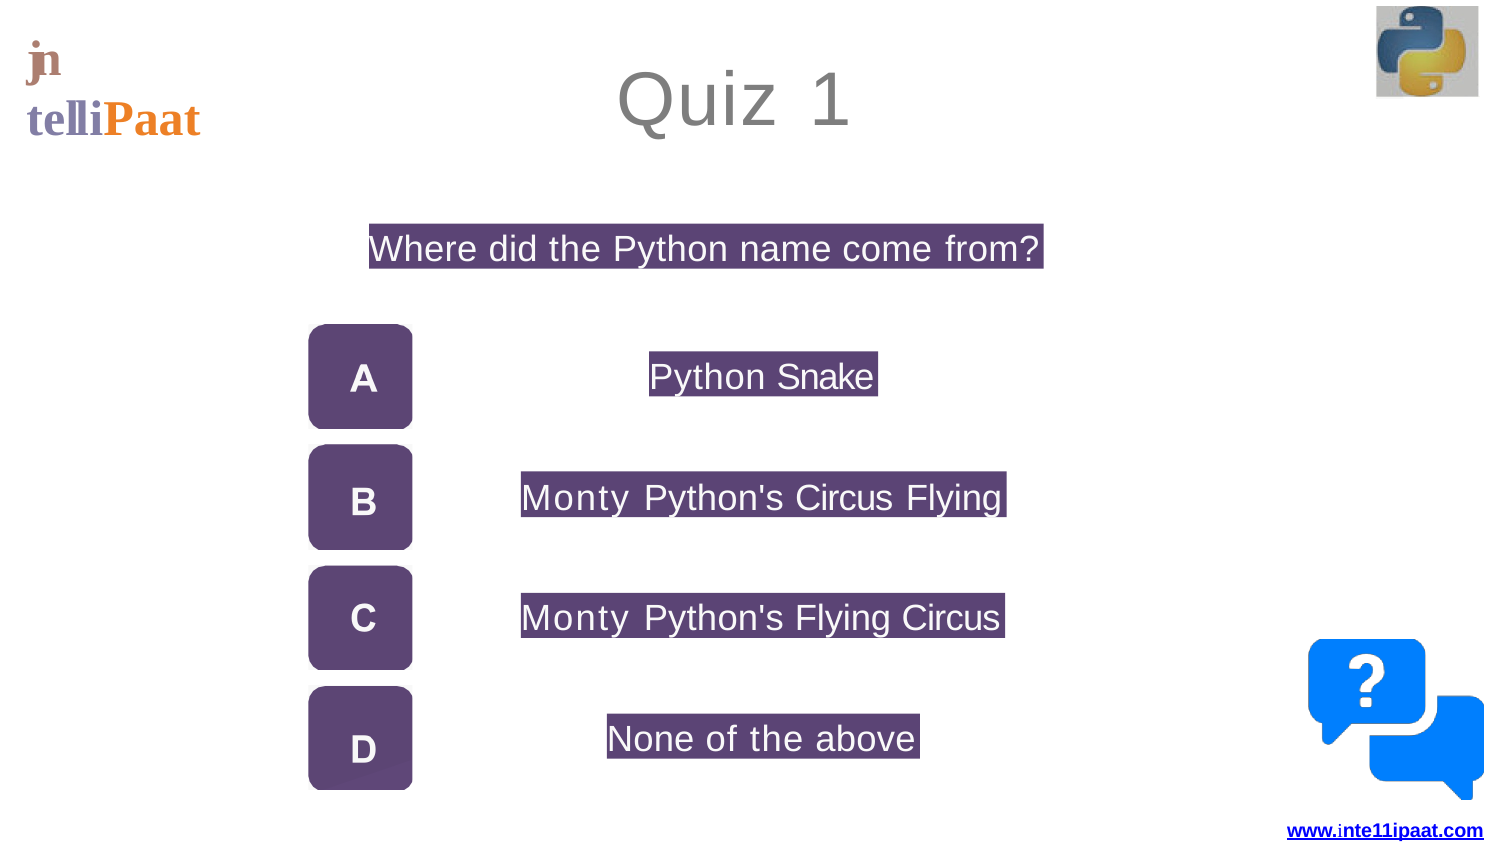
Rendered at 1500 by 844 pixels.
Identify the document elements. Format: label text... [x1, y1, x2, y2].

text_box [308, 324, 413, 429]
text_box [1375, 6, 1480, 99]
text_box [308, 565, 413, 670]
text_box Python Snake [649, 351, 879, 397]
text_box Monty Python's Flying Circus [520, 592, 1006, 638]
text_box [308, 444, 413, 550]
text_box Monty Python's Circus Flying [520, 471, 1007, 518]
text_box None of the above [606, 713, 920, 759]
text_box [1308, 639, 1484, 800]
title jn telliPaat [24, 22, 236, 167]
text_box Where did the Python name come from? [369, 223, 1044, 269]
text_box Quiz 1 [614, 46, 859, 141]
text_box [308, 685, 413, 790]
text_box www.inte11ipaat.com [1285, 817, 1491, 842]
